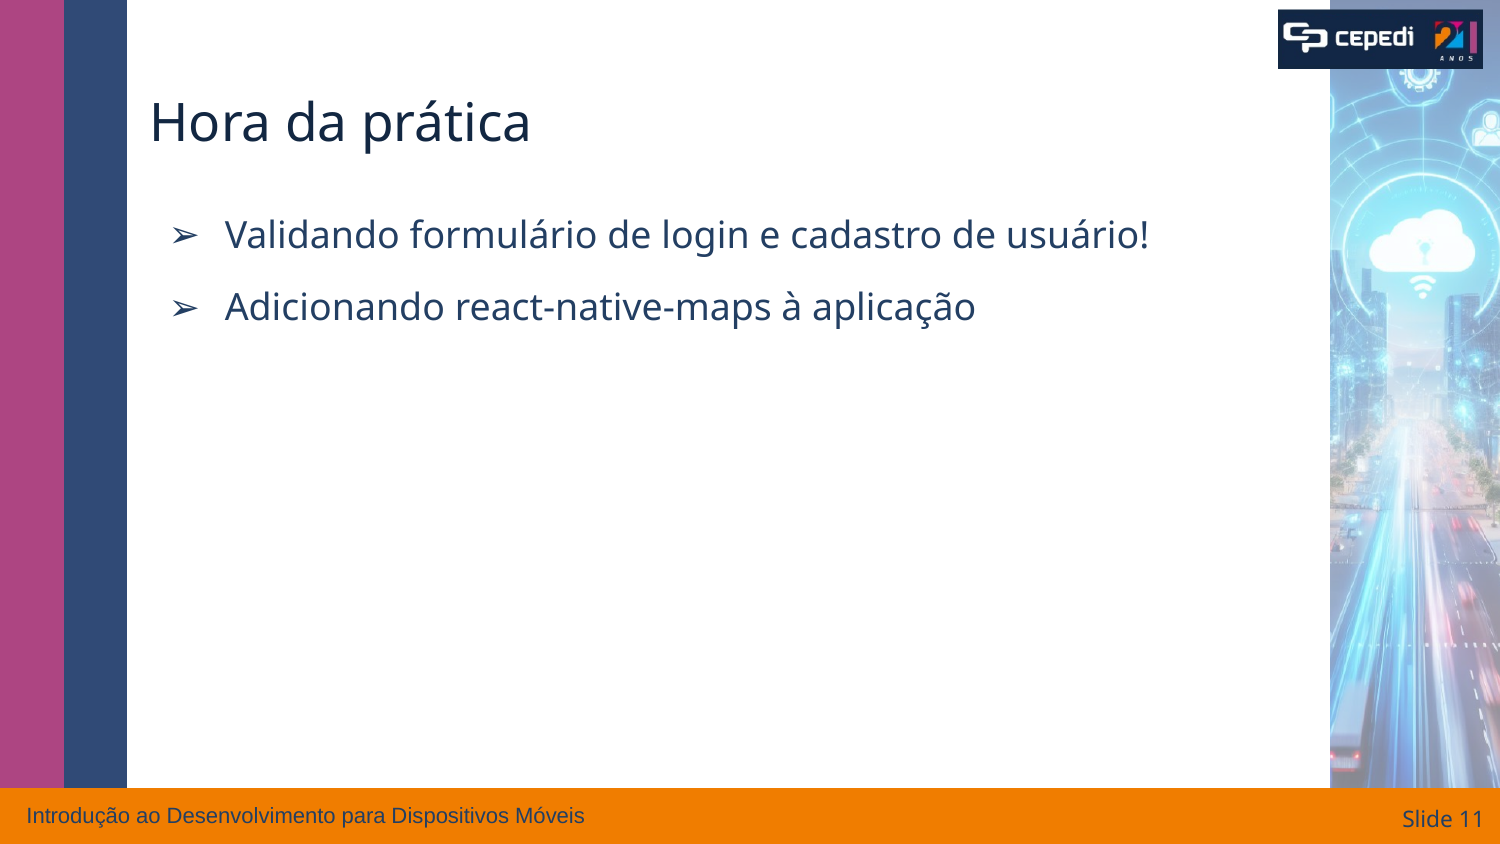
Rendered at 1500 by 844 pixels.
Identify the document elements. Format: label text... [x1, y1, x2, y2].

picture [0, 0, 1500, 844]
subtitle Introdução ao Desenvolvimento para Dispositivos Móveis [11, 782, 677, 844]
title Hora da prática [134, 72, 1339, 167]
list Validando formulário de login e cadastro de usuário! Adicionando react-native-maps à aplicação [134, 189, 1339, 750]
slide_number Slide ‹#› [1277, 789, 1500, 844]
